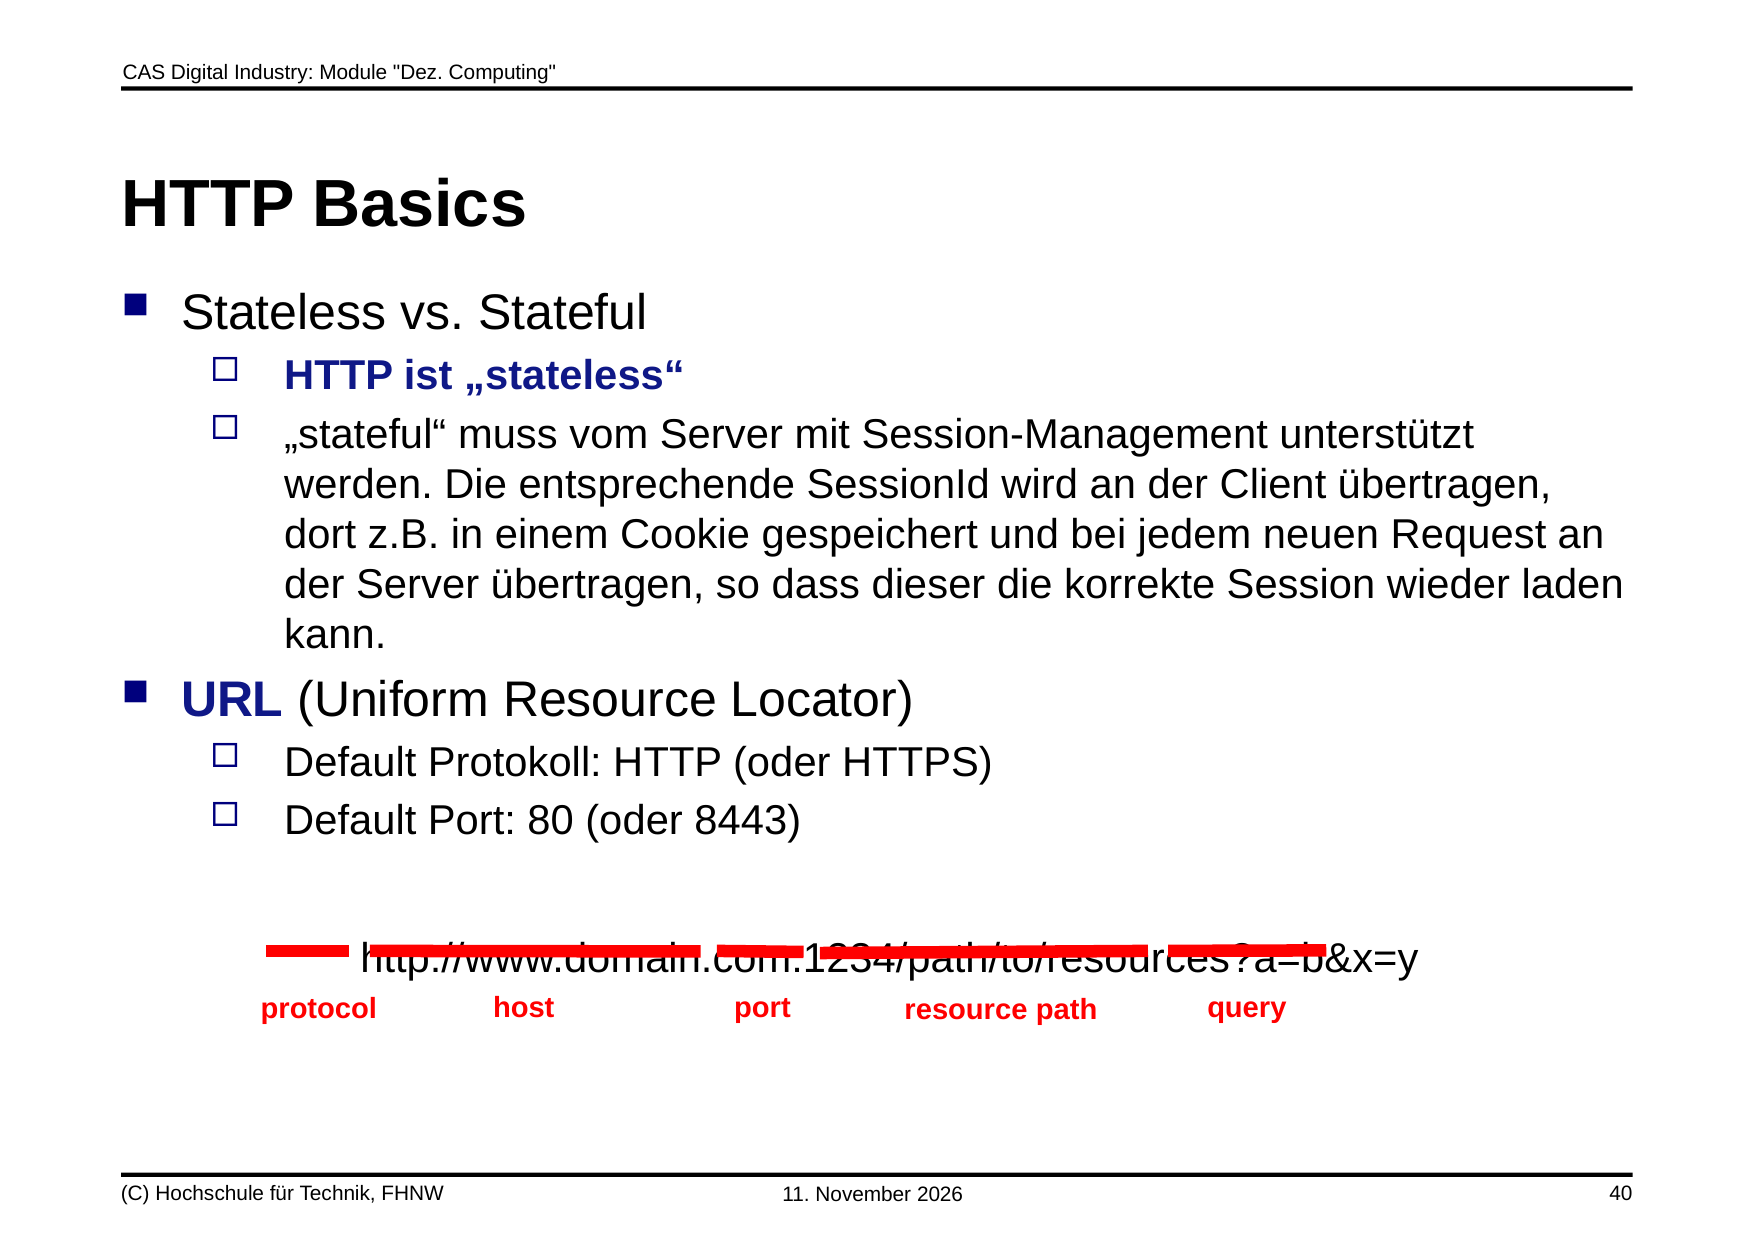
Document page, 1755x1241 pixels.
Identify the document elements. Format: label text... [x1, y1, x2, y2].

slide_number 40 [1490, 1174, 1633, 1205]
text_box host [478, 981, 570, 1031]
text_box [819, 950, 1149, 954]
list Stateless vs. Stateful HTTP ist „stateless“ „stateful“ muss vom Server mit Session-Management unterstützt werden. Die entsprechende SessionId wird an der Client übertragen, dort z.B. in einem Cookie gespeichert und bei jedem neuen Request an der Server übertragen, so dass dieser die korrekte Session wieder laden kann. URL (Uniform Resource Locator) Default Protokoll: HTTP (oder HTTPS) Default Port: 80 (oder 8443) http://www.domain.com:1234/path/to/resources?a=b&x=y [121, 279, 1634, 1084]
text_box port [719, 981, 806, 1031]
text_box resource path [889, 983, 1113, 1033]
title HTTP Basics [120, 159, 1633, 237]
text_box query [1192, 980, 1302, 1031]
footer (C) Hochschule für Technik, FHNW [120, 1169, 724, 1205]
slide_number 19. Oktober 2019 [782, 1170, 1374, 1207]
text_box protocol [245, 982, 393, 1033]
